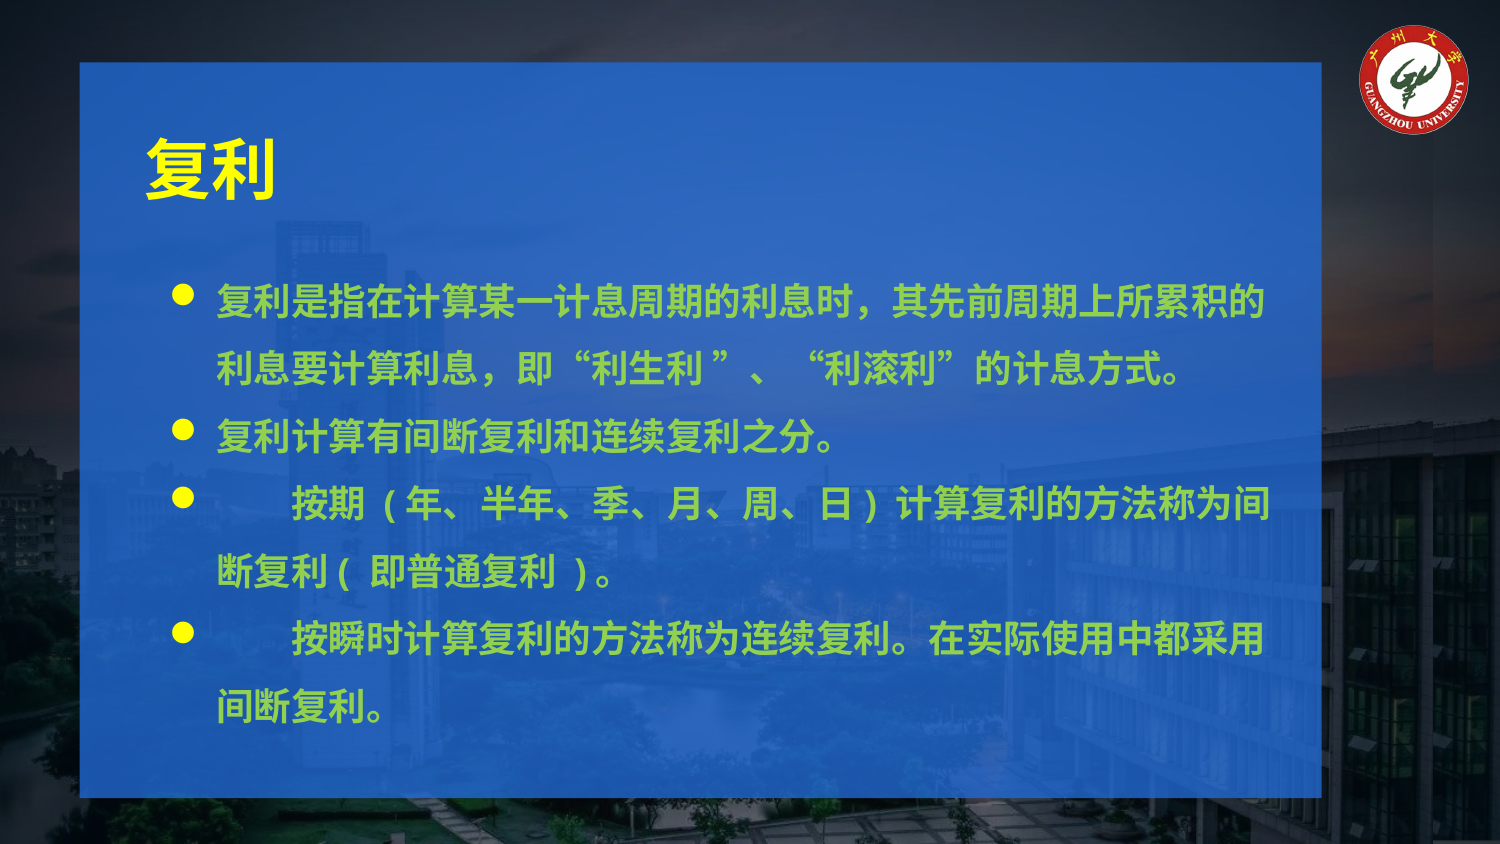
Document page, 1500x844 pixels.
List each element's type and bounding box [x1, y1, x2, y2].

text_box [0, 0, 1500, 844]
picture [1356, 23, 1470, 136]
